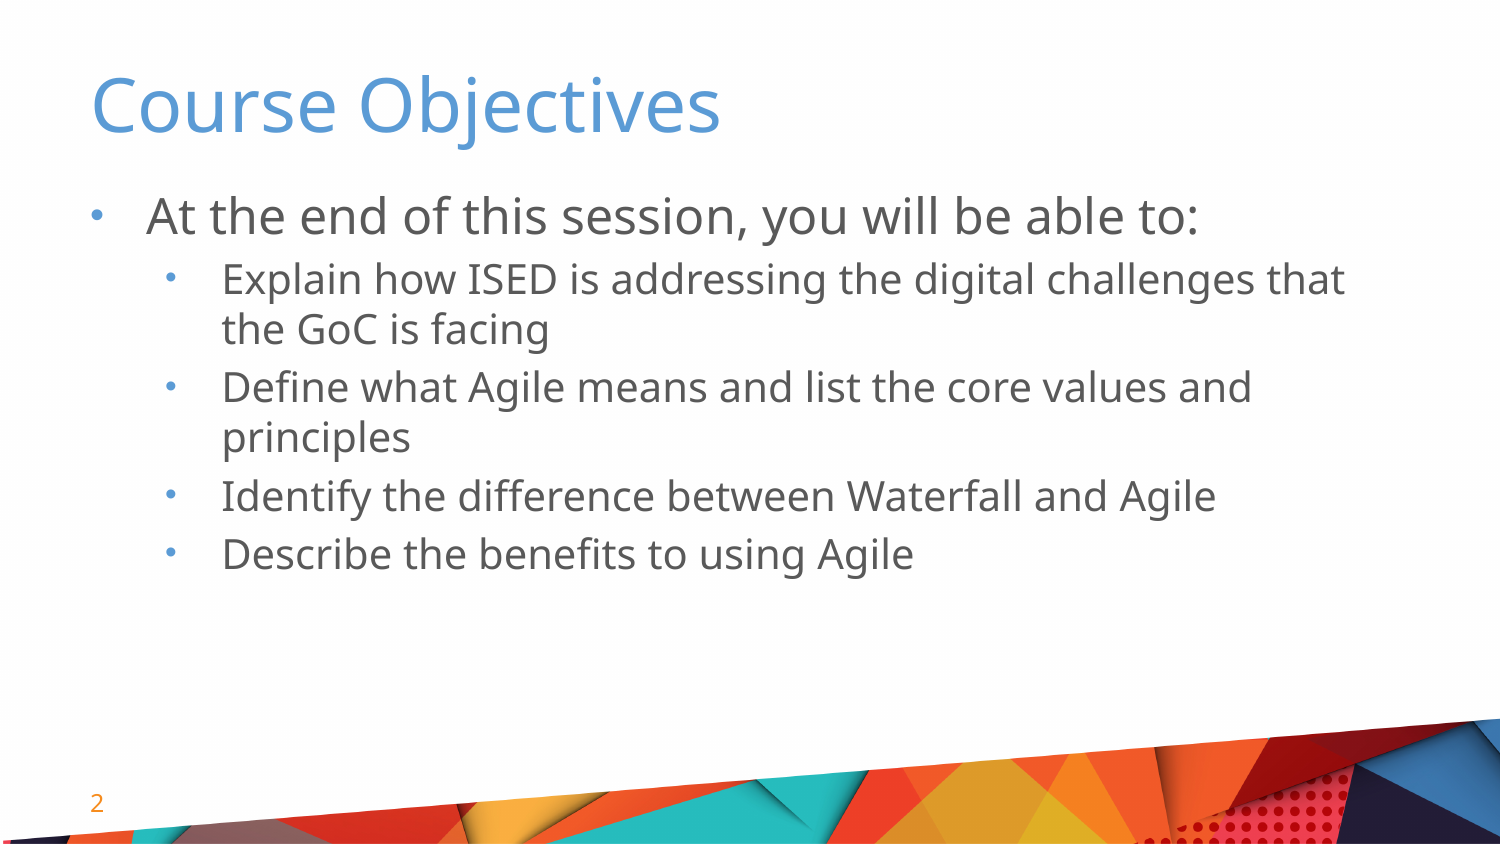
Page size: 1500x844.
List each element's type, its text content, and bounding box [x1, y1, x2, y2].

slide_number 2 [75, 782, 237, 827]
title Course Objectives [75, 33, 1425, 156]
list At the end of this session, you will be able to: Explain how ISED is addressing the digital challenges that the GoC is facing Define what Agile means and list the core values and principles Identify the difference between Waterfall and Agile Describe the benefits to using Agile [75, 176, 1425, 754]
picture [0, 0, 1500, 844]
